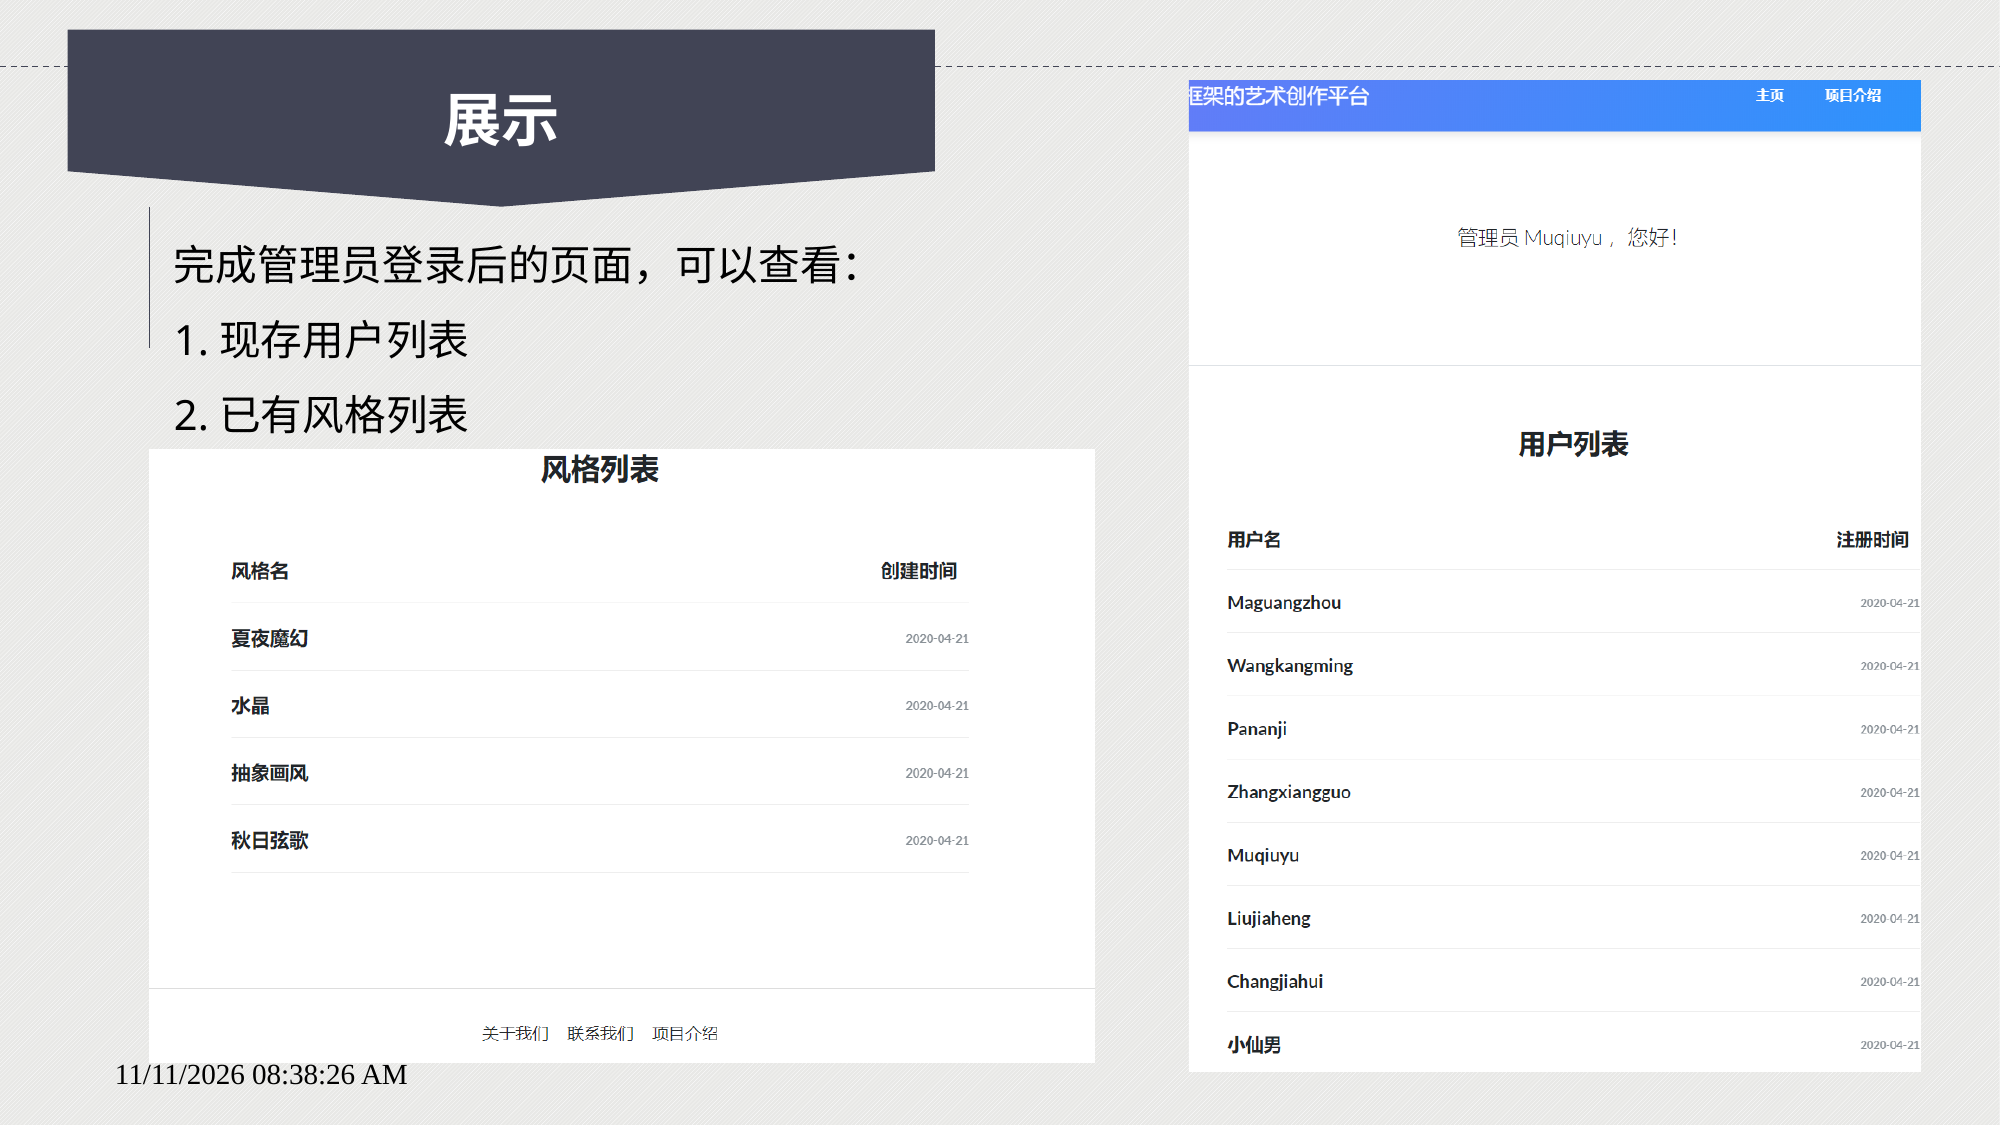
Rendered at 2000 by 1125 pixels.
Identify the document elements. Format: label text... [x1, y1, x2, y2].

text_box [65, 78, 937, 206]
slide_number [99, 1042, 567, 1103]
text_box 完成管理员登录后的页面，可以查看： 1.现存用户列表 2.已有风格列表 [159, 206, 1183, 447]
text_box [65, 27, 937, 65]
picture [1188, 79, 1922, 1073]
text_box 展示 [428, 78, 575, 161]
picture [149, 448, 1095, 1063]
